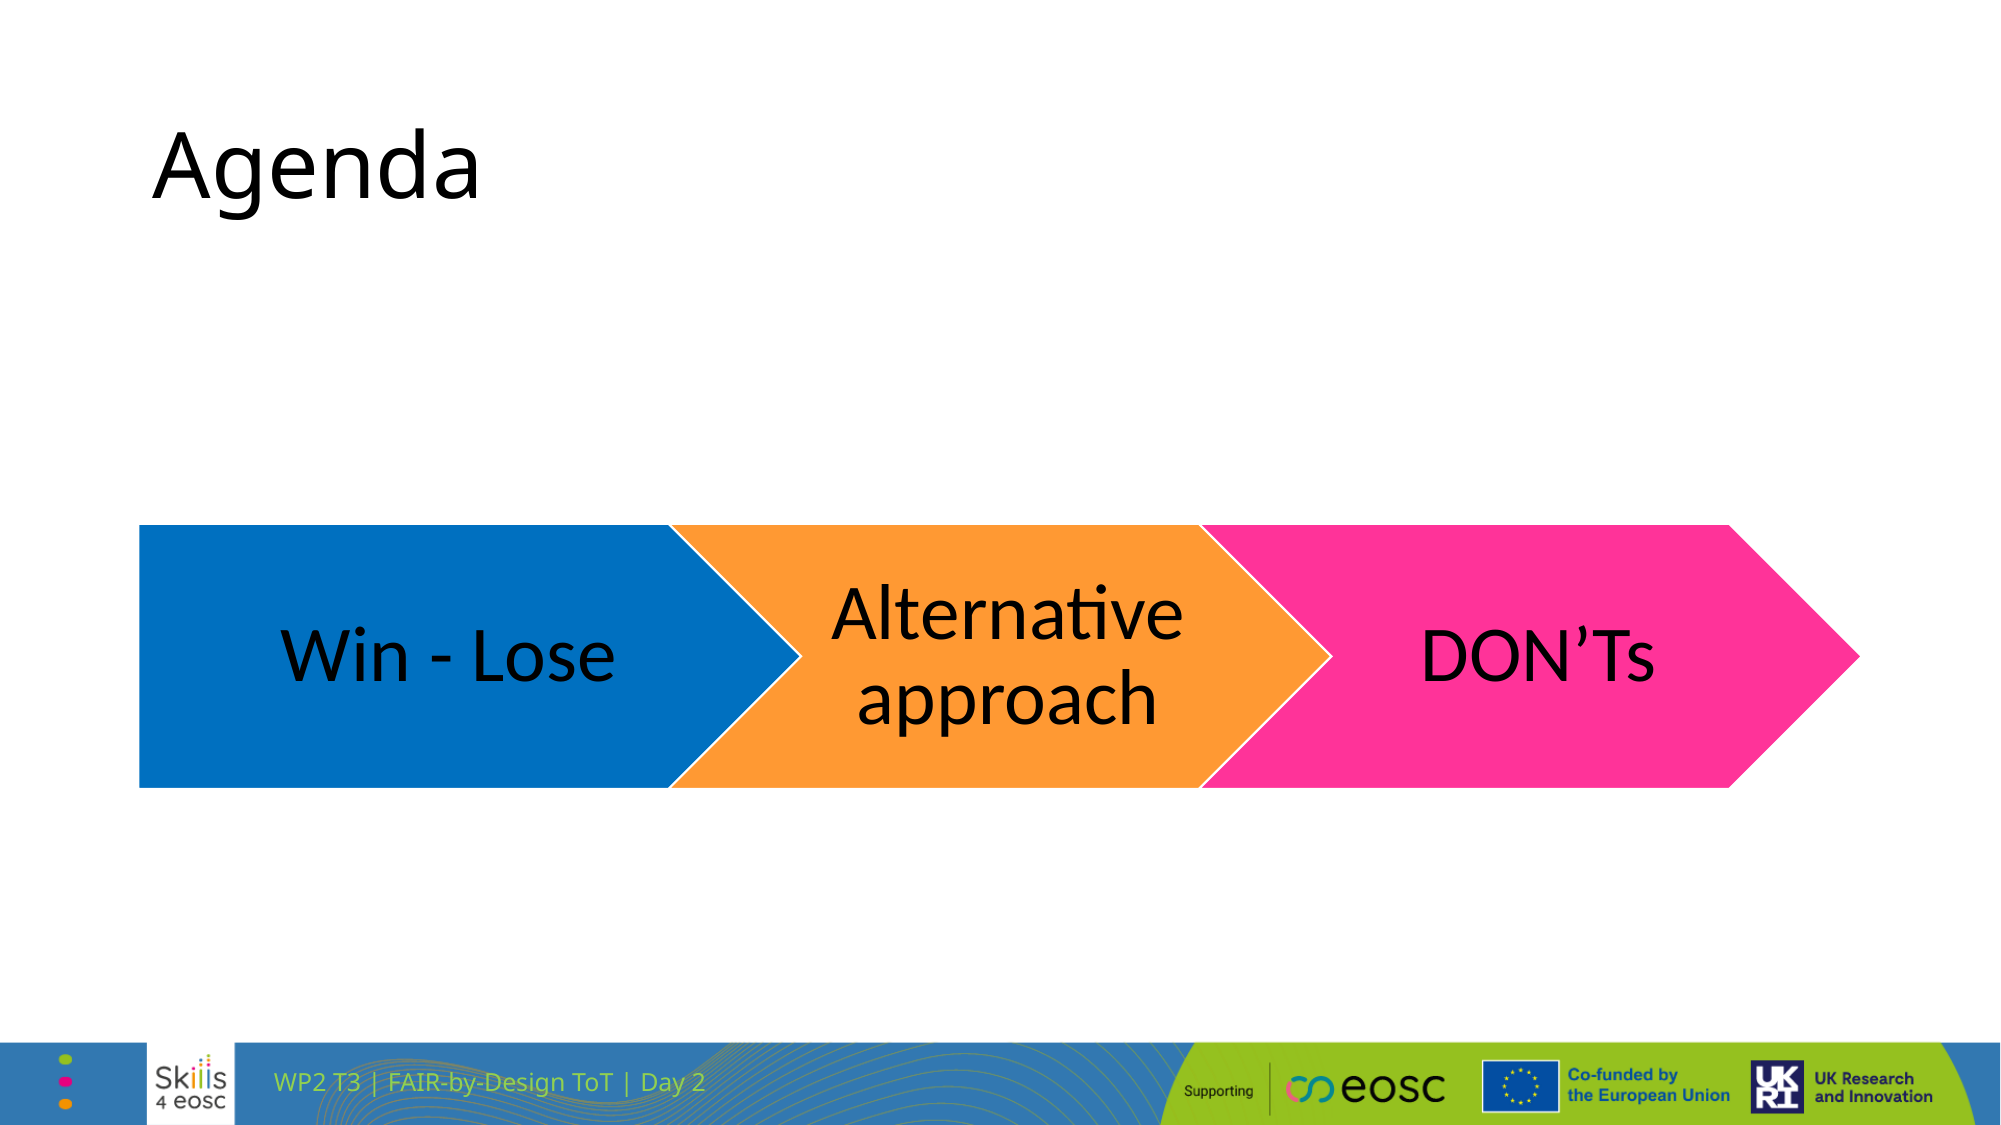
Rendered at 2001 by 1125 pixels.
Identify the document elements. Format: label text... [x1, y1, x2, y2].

footer WP2 T3 | FAIR-by-Design ToT | Day 2 [258, 1052, 1140, 1112]
picture [0, 0, 2001, 1125]
title Agenda [137, 59, 1863, 278]
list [137, 299, 1863, 1014]
